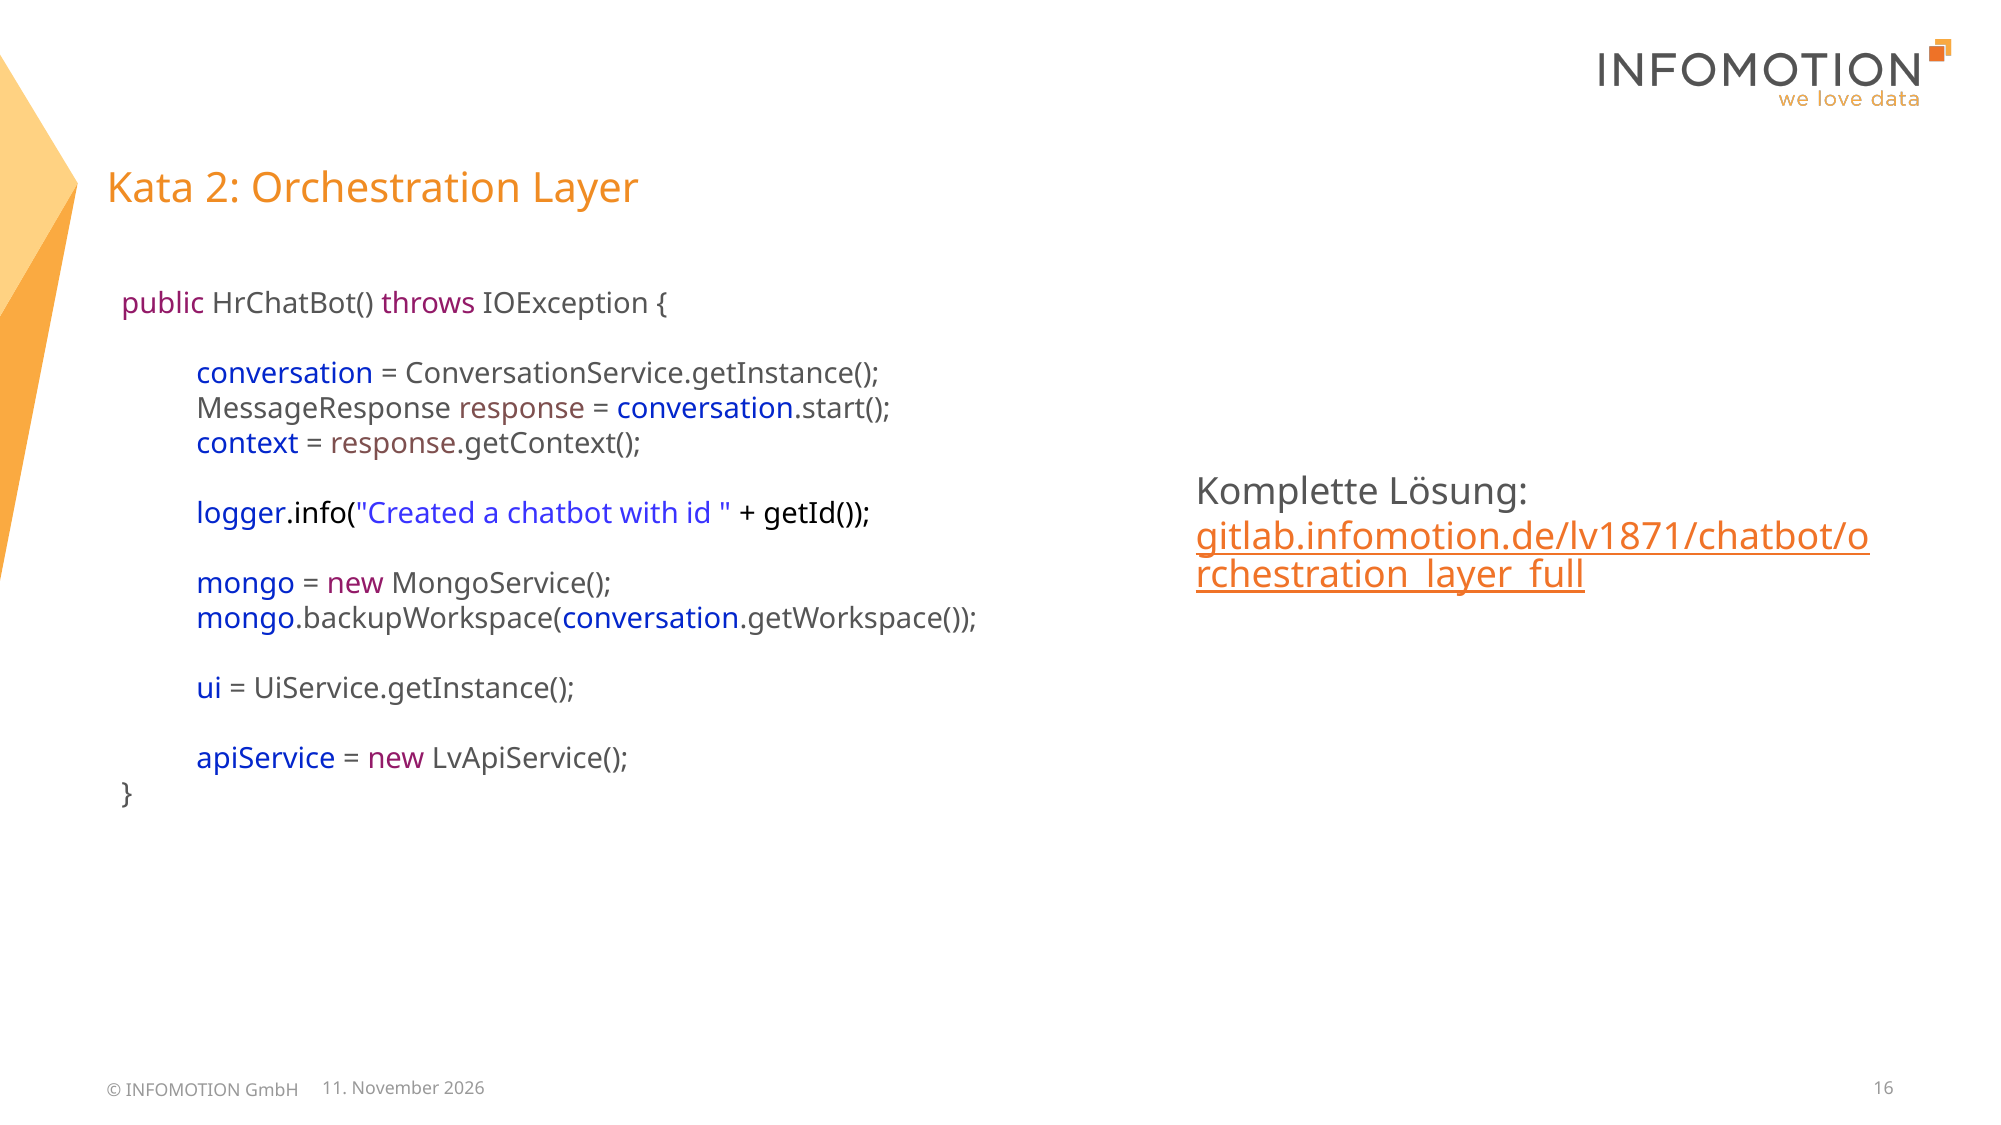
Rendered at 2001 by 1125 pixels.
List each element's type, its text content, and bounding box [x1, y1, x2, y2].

title Kata 2: Orchestration Layer [106, 160, 1894, 262]
text_box Komplette Lösung: gitlab.infomotion.de/lv1871/chatbot/orchestration_layer_full [1275, 459, 1894, 571]
picture [1598, 37, 1953, 108]
text_box public HrChatBot() throws IOException { conversation = ConversationService.getInstance(); MessageResponse response = conversation.start(); context = response.getContext(); logger.info("Created a chatbot with id " + getId()); mongo = new MongoService(); mongo.backupWorkspace(conversation.getWorkspace()); ui = UiService.getInstance(); apiService = new LvApiService(); } [106, 277, 1275, 817]
